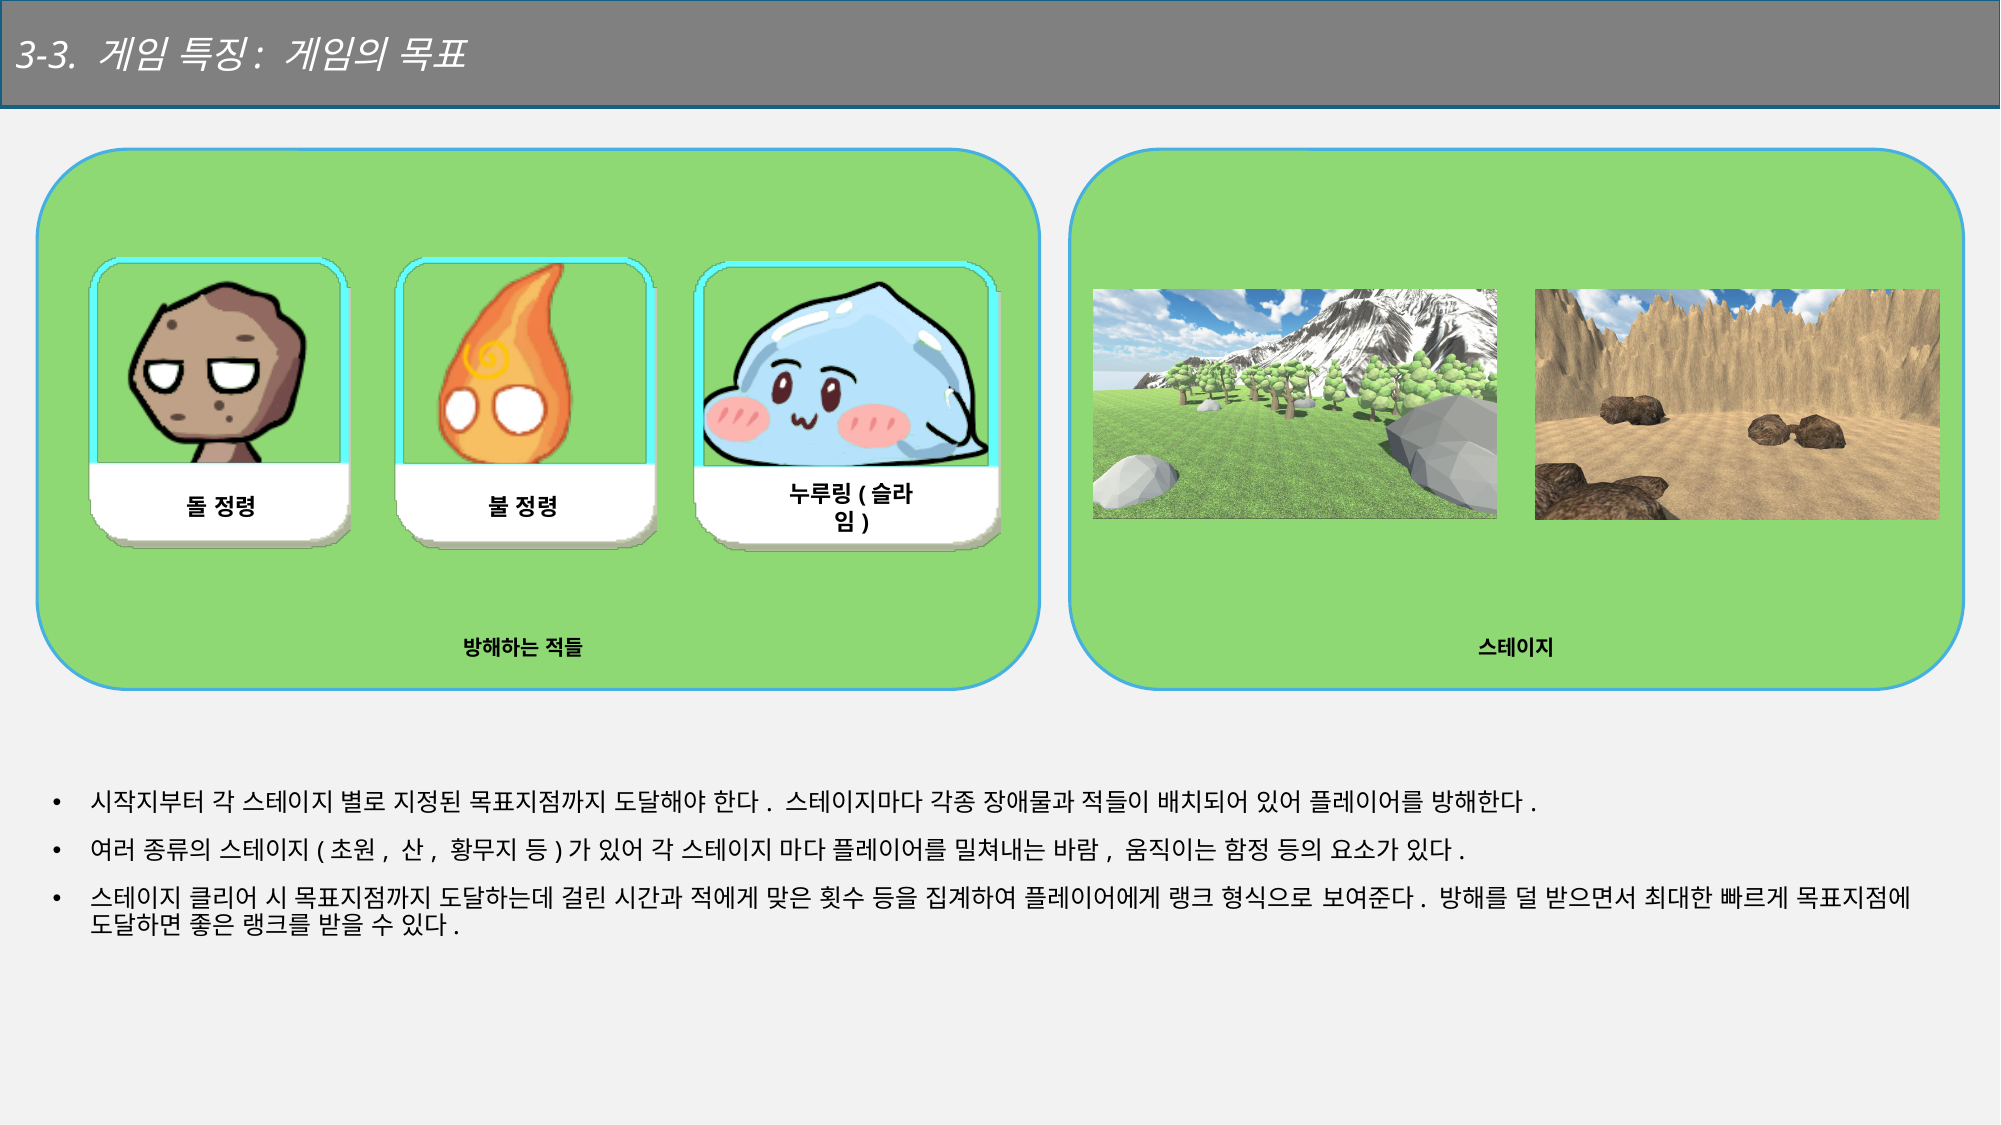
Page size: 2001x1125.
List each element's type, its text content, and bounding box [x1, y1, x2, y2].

text_box 방해하는 적들 [435, 627, 613, 668]
picture [84, 257, 352, 552]
text_box [35, 147, 1042, 691]
text_box [1068, 147, 1966, 691]
list 시작지부터 각 스테이지 별로 지정된 목표지점까지 도달해야 한다. 스테이지마다 각종 장애물과 적들이 배치되어 있어 플레이어를 방해한다. 여러 종류의 스테이지(초원, 산, 황무지 등)가 있어 각 스테이지 마다 플레이어를 밀쳐내는 바람, 움직이는 함정 등의 요소가 있다. 스테이지 클리어 시 목표지점까지 도달하는데 걸린 시간과 적에게 맞은 횟수 등을 집계하여 플레이어에게 랭크 형식으로 보여준다. 방해를 덜 받으면서 최대한 빠르게 목표지점에 도달하면 좋은 랭크를 받을 수 있다. [37, 782, 1960, 1057]
picture [687, 259, 1002, 556]
picture [1093, 288, 1498, 520]
text_box 스테이지 [1427, 627, 1605, 668]
text_box 3-3. 게임 특징: 게임의 목표 [0, 0, 2000, 109]
picture [1535, 288, 1940, 520]
picture [389, 257, 657, 556]
